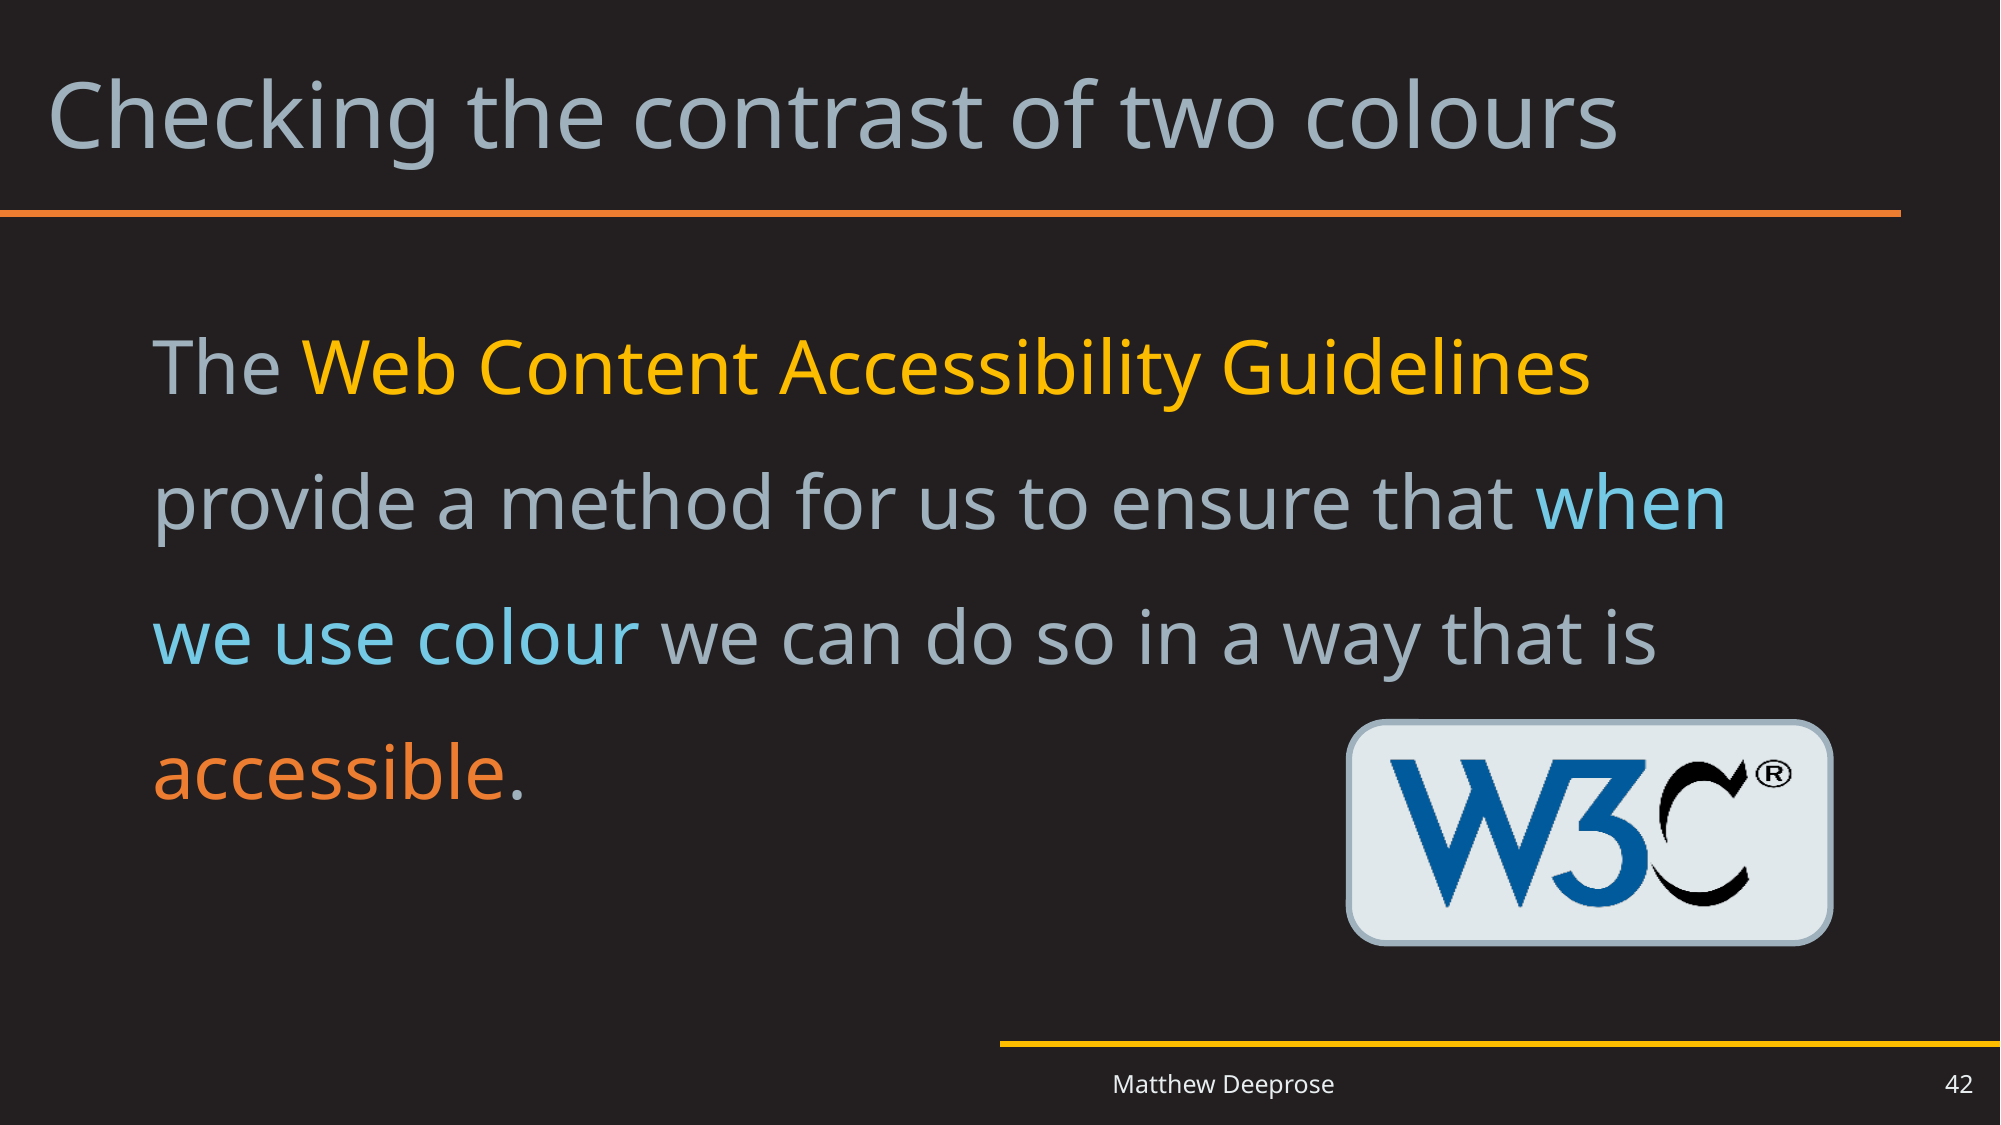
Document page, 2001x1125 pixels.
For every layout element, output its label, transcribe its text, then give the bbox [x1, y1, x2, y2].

footer Matthew Deeprose [1097, 1055, 1803, 1117]
slide_number 42 [1840, 1055, 1989, 1117]
text_box The Web Content Accessibility Guidelines provide a method for us to ensure that when we use colour we can do so in a way that is accessible. [137, 267, 1863, 960]
title Checking the contrast of two colours [31, 24, 1963, 214]
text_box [1348, 722, 1831, 944]
